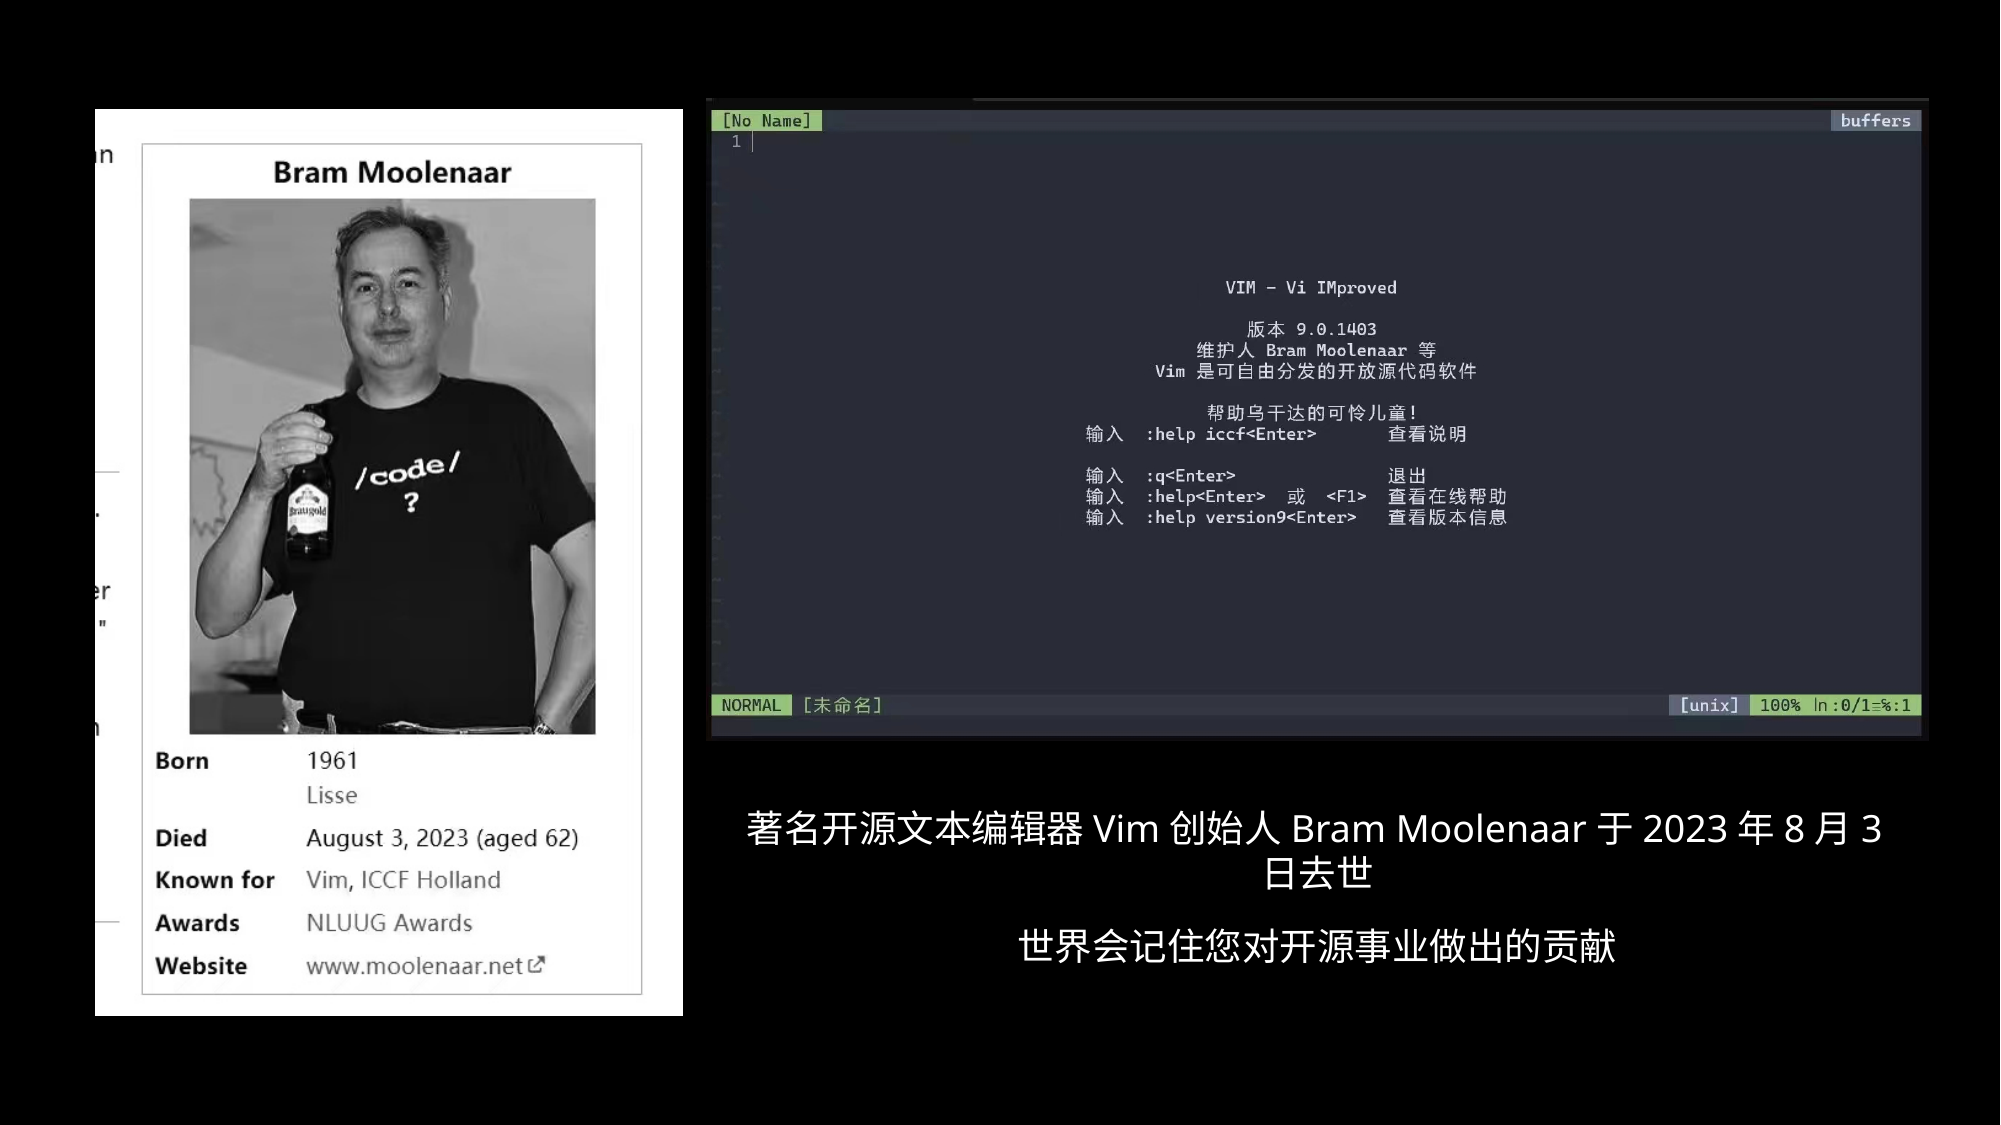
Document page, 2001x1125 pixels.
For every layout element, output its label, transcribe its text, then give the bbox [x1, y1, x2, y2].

text_box 世界会记住您对开源事业做出的贡献 [965, 915, 1670, 975]
picture [706, 98, 1929, 741]
picture [95, 109, 683, 1016]
text_box 著名开源文本编辑器Vim创始人Bram Moolenaar于2023年8月3日去世 [731, 797, 1903, 903]
